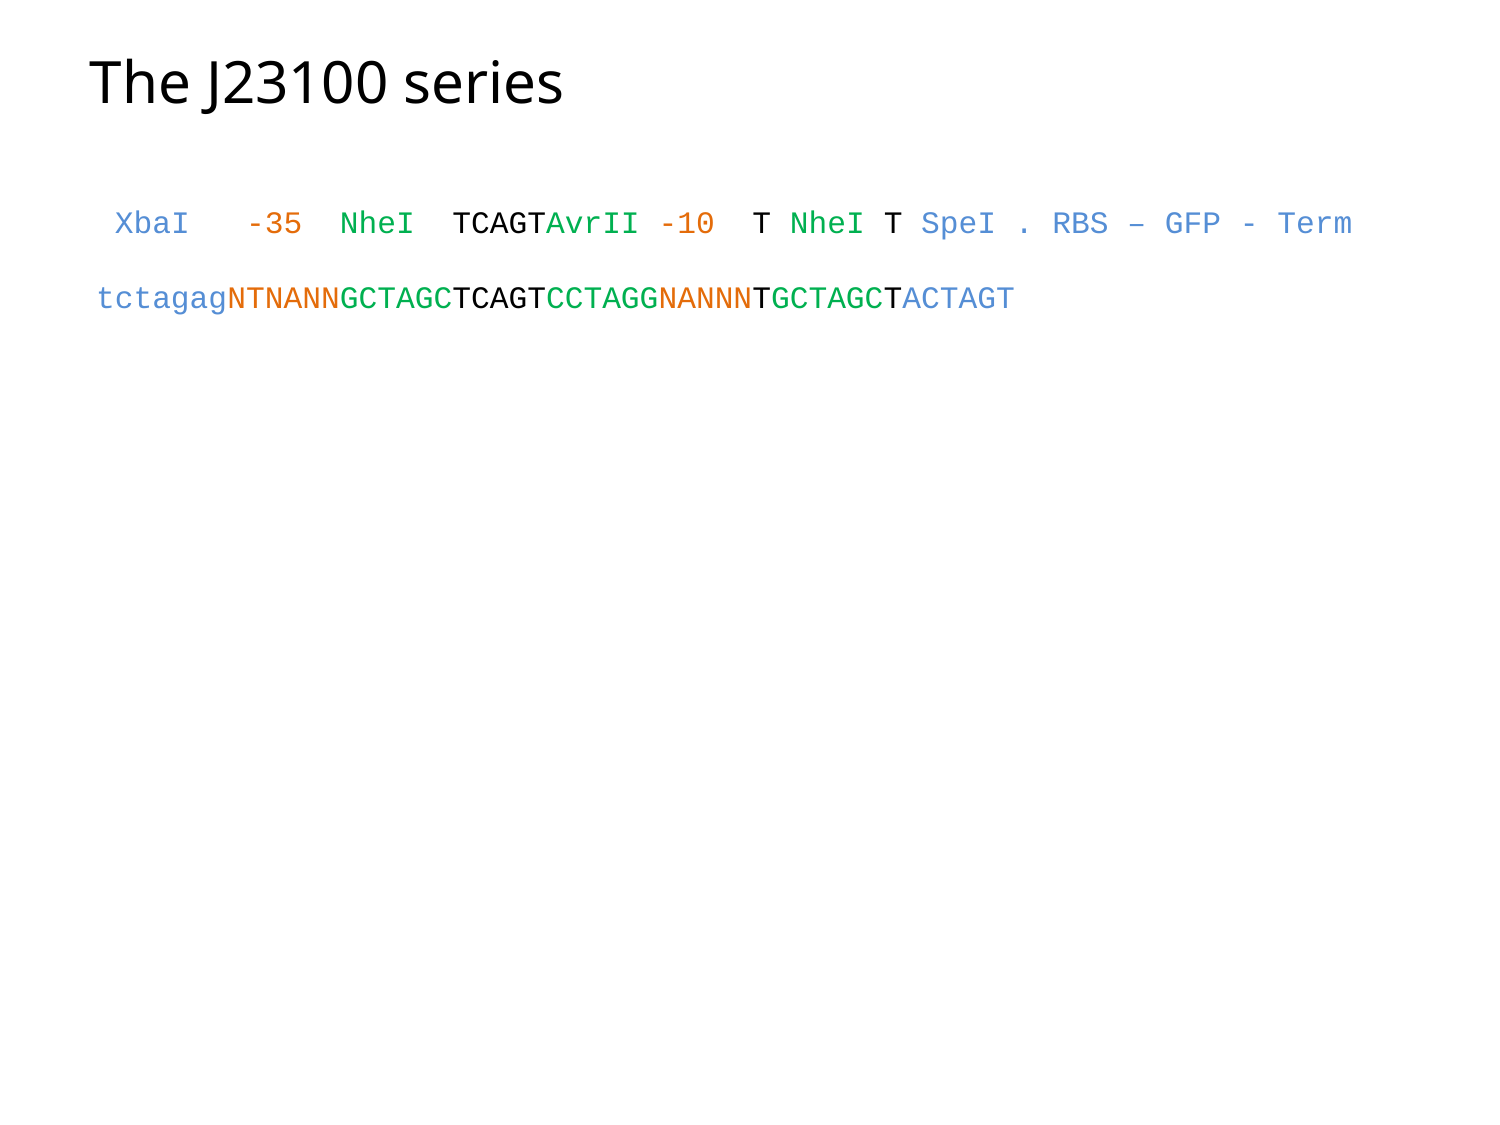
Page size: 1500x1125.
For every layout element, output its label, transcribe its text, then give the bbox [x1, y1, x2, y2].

text_box XbaI -35 NheI TCAGTAvrII -10 T NheI T SpeI . RBS – GFP - Term tctagagNTNANNGCTAGCTCAGTCCTAGGNANNNTGCTAGCTACTAGT [81, 194, 1500, 322]
text_box The J23100 series [74, 37, 1488, 123]
